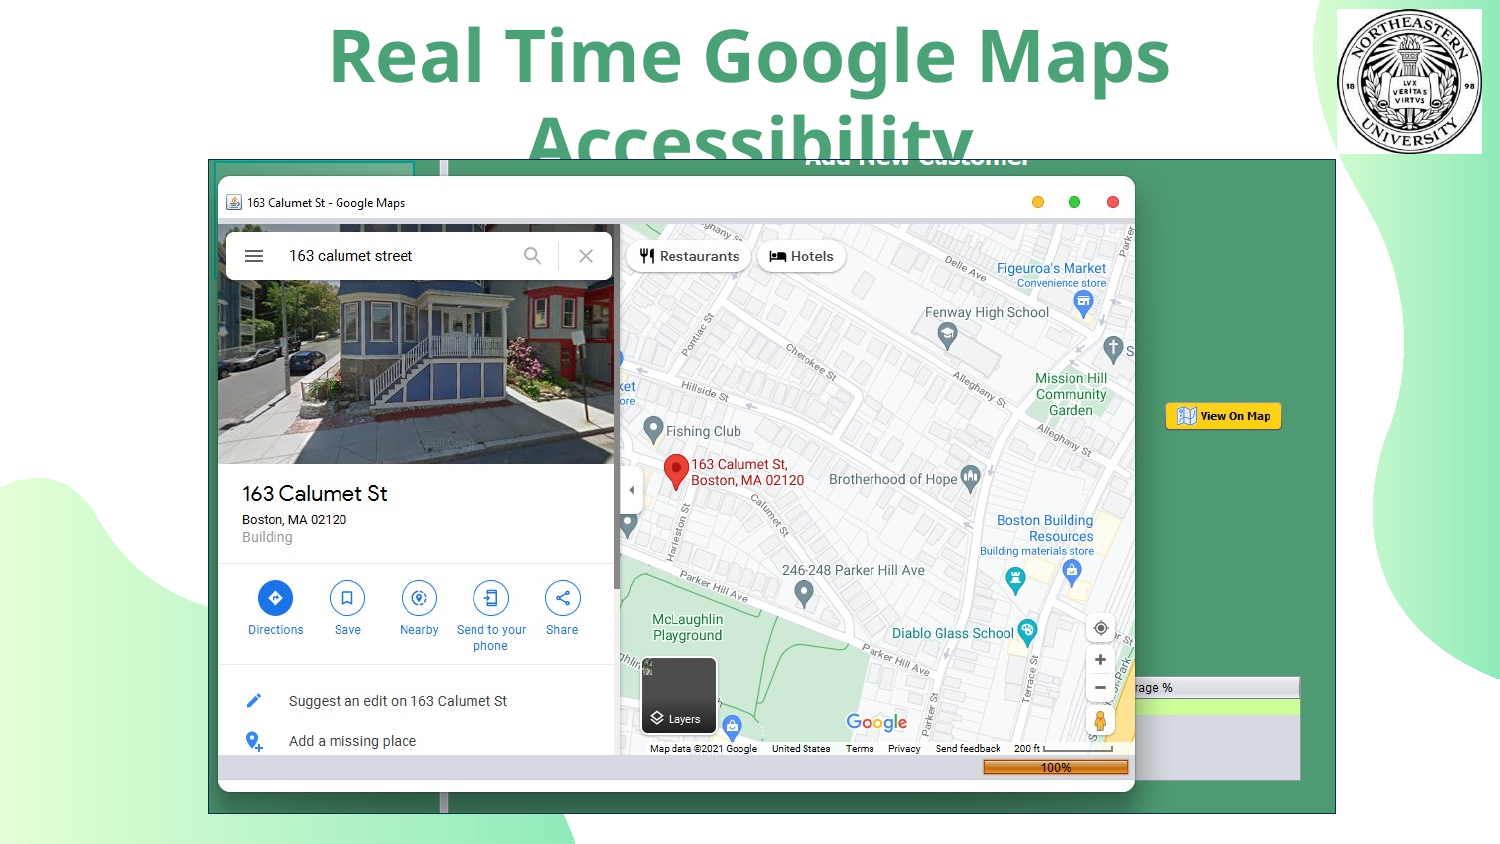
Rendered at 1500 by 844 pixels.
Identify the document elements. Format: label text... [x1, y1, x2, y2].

picture [208, 159, 1336, 815]
title Real Time Google Maps Accessibility [118, 70, 1331, 124]
picture [1336, 8, 1483, 155]
